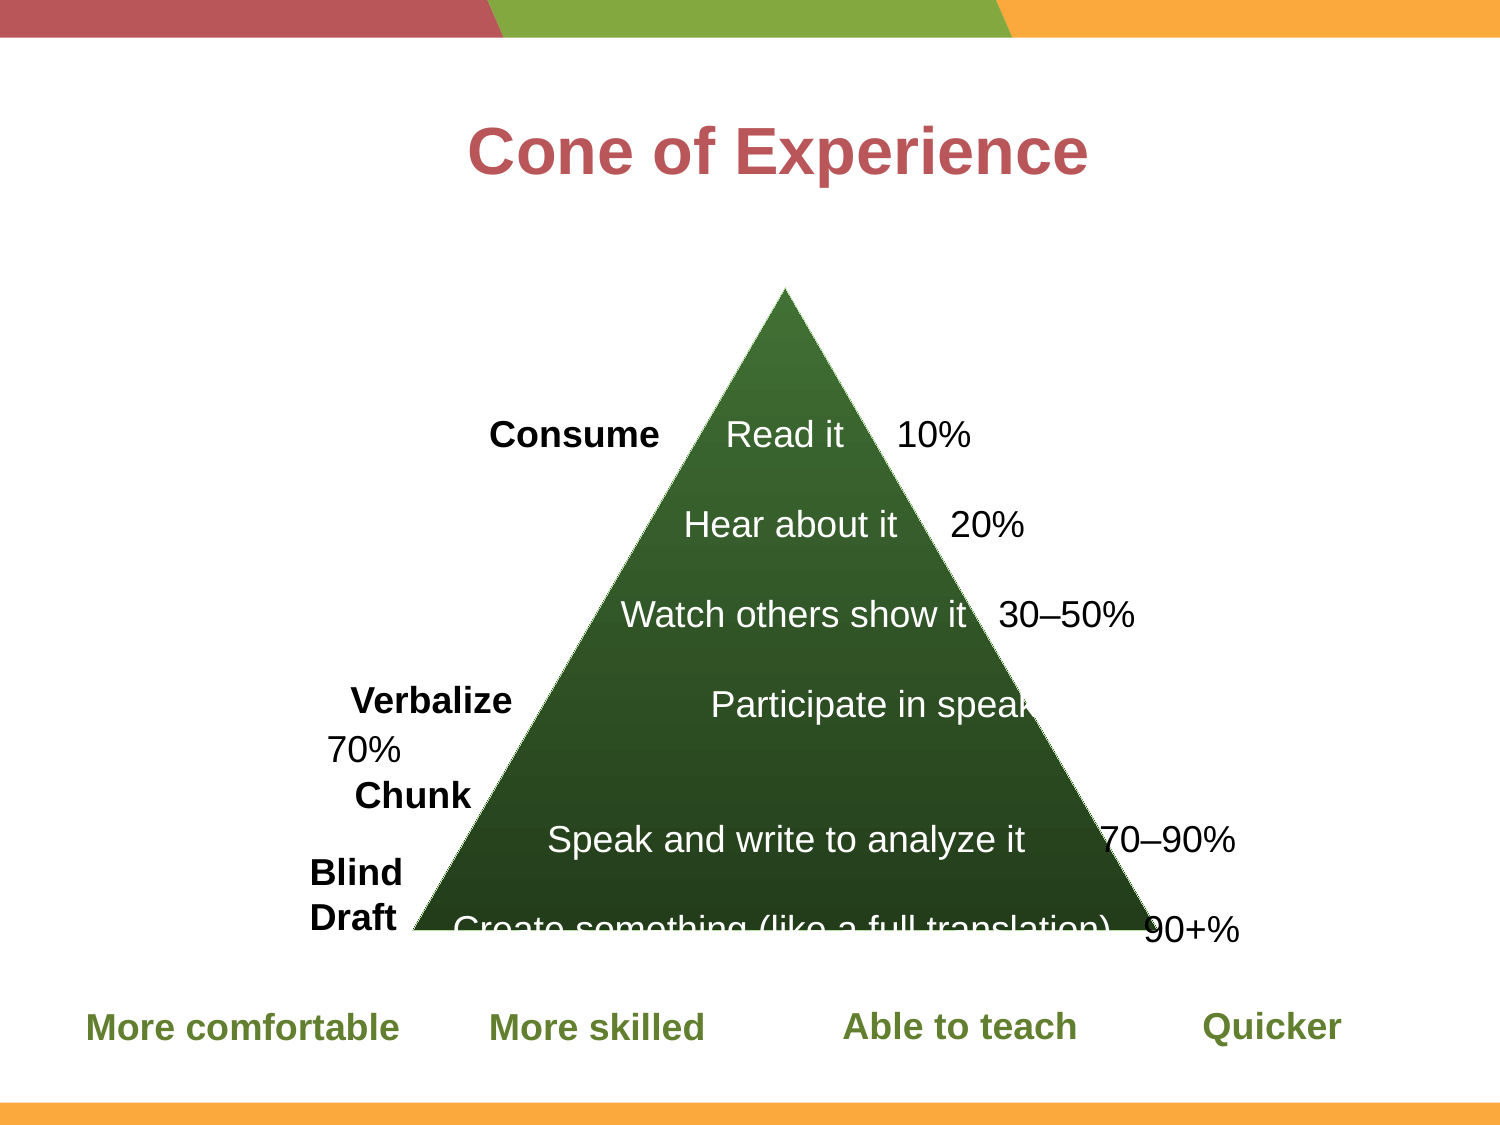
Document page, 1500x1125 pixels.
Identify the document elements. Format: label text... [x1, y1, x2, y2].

text_box More comfortable [70, 995, 420, 1055]
text_box [718, 287, 852, 402]
text_box Quicker [1187, 994, 1361, 1054]
text_box Able to teach [827, 994, 1103, 1055]
text_box Consume [474, 402, 706, 463]
text_box Verbalize [335, 668, 535, 729]
text_box Chunk [339, 763, 500, 824]
text_box Read it 10% Hear about it 20% Watch others show it 30–50% Participate in speaking of it 70% Speak and write to analyze it 70–90% Create something (like a full translation) 90+% [311, 402, 1271, 1003]
title Cone of Experience [448, 100, 1110, 199]
text_box Blind Draft [294, 840, 436, 946]
text_box More skilled [474, 995, 724, 1056]
